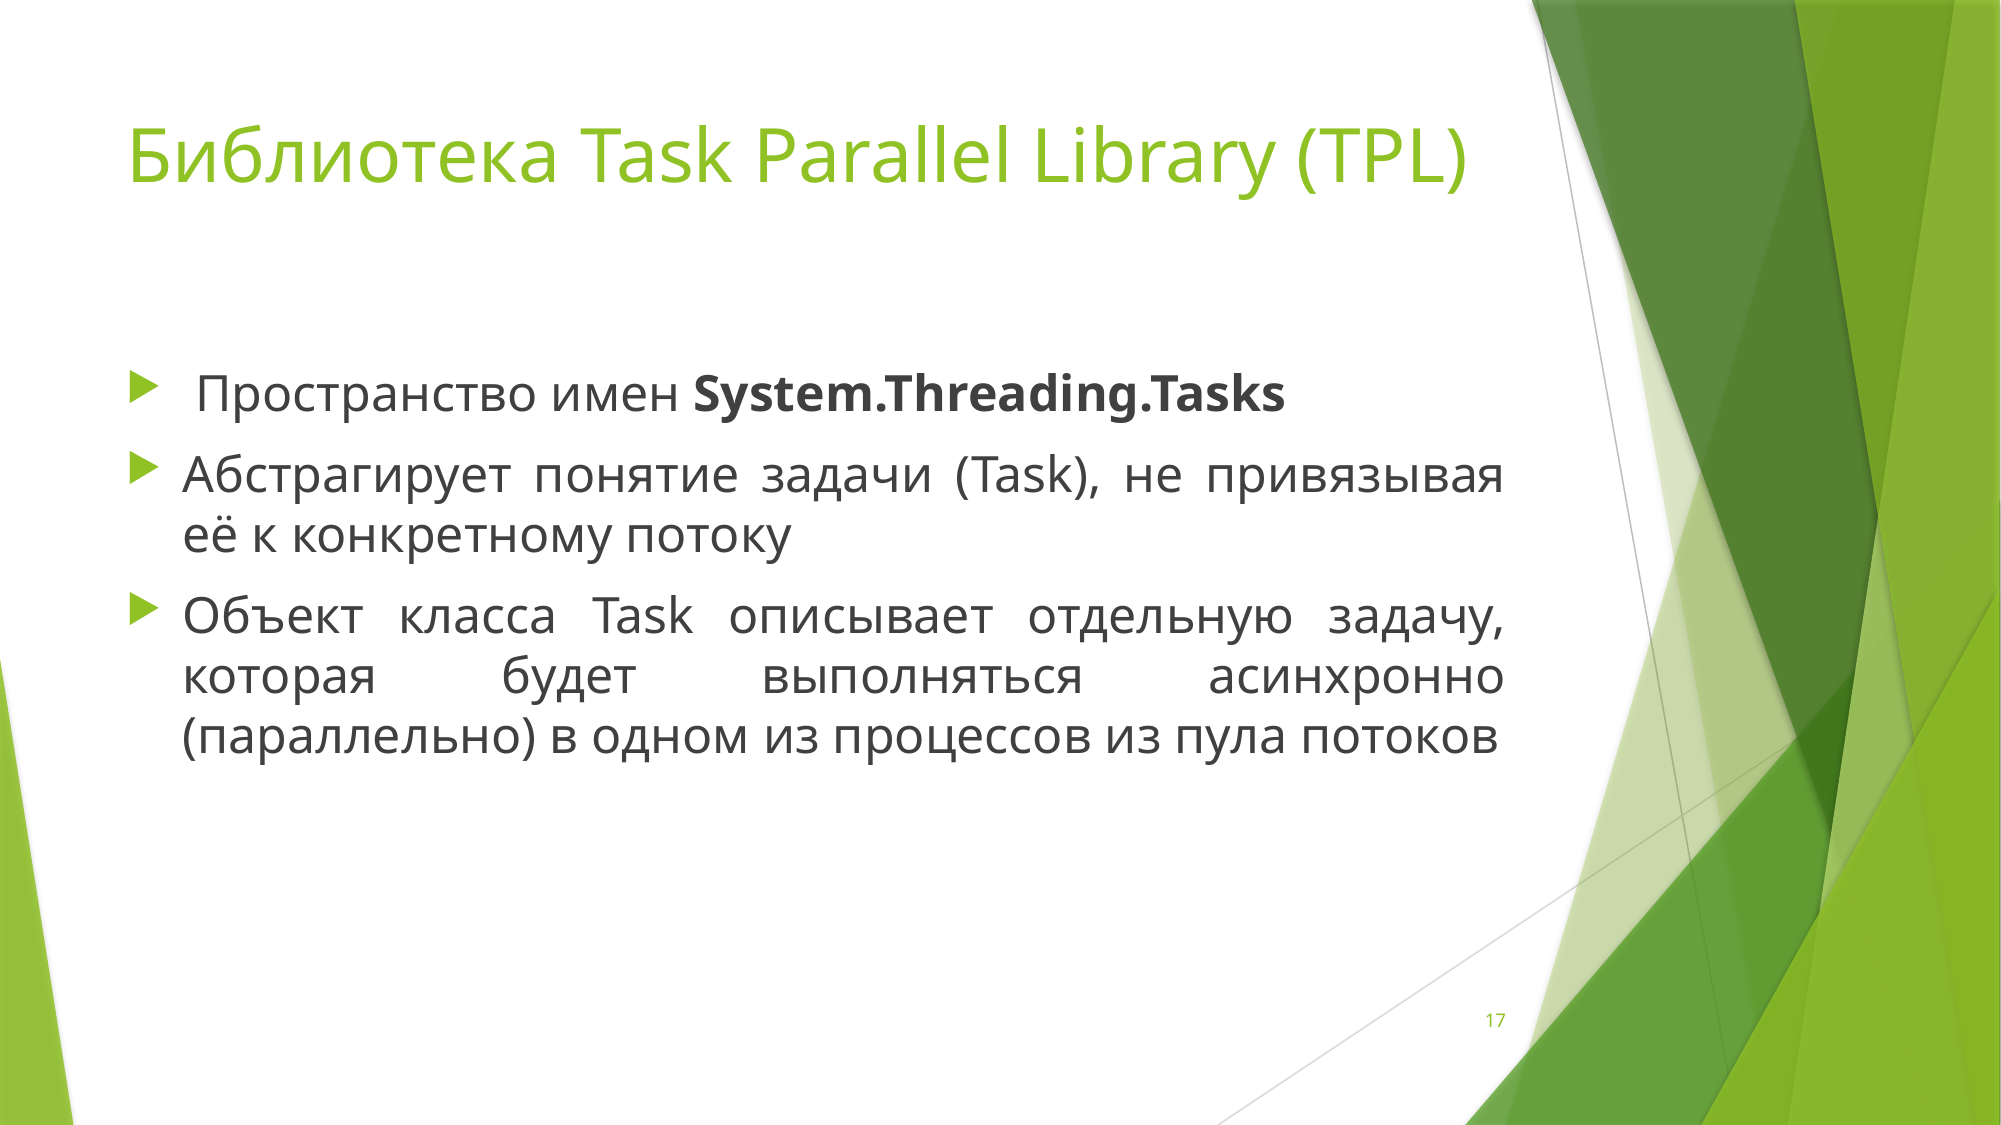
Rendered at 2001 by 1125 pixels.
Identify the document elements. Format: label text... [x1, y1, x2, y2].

slide_number 17 [1409, 991, 1522, 1051]
list Пространство имен System.Threading.Tasks Абстрагирует понятие задачи (Task), не привязывая её к конкретному потоку Объект класса Task описывает отдельную задачу, которая будет выполняться асинхронно (параллельно) в одном из процессов из пула потоков [111, 354, 1522, 992]
title Библиотека Task Parallel Library (TPL) [111, 99, 1522, 317]
